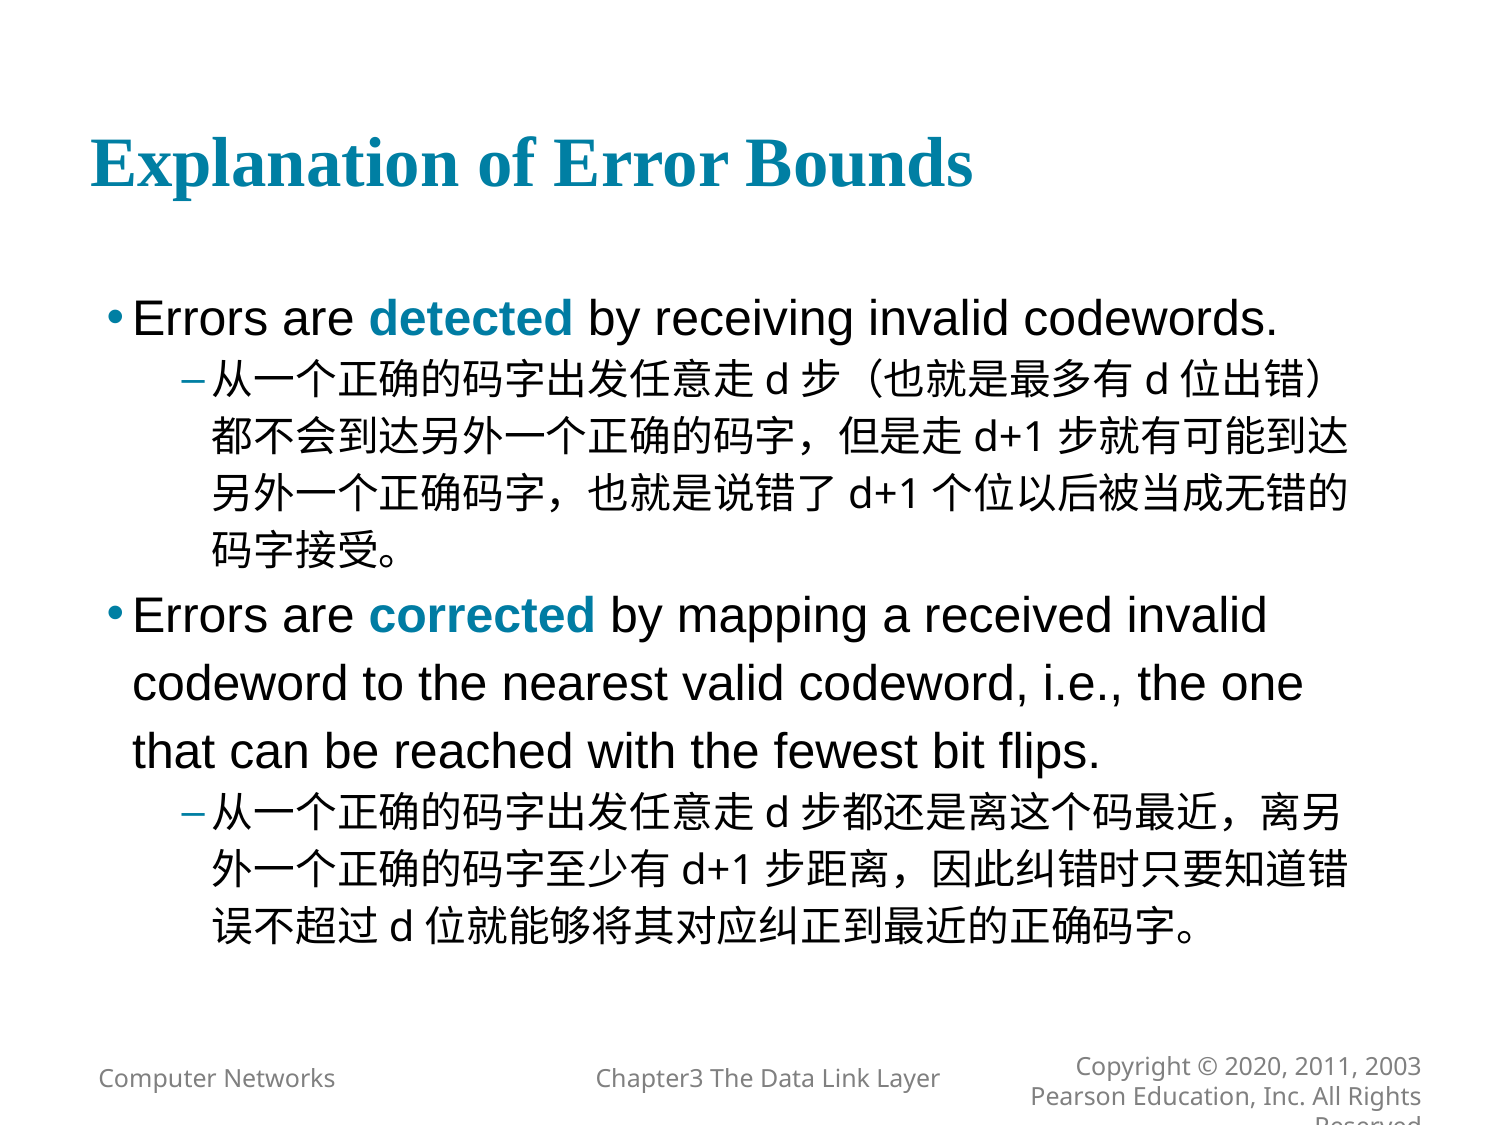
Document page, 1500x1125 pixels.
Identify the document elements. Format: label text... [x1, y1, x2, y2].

list Errors are detected by receiving invalid codewords. 从一个正确的码字出发任意走d步（也就是最多有d位出错）都不会到达另外一个正确的码字，但是走d+1步就有可能到达另外一个正确码字，也就是说错了d+1个位以后被当成无错的码字接受。 Errors are corrected by mapping a received invalid codeword to the nearest valid codeword, i.e., the one that can be reached with the fewest bit flips. 从一个正确的码字出发任意走d步都还是离这个码最近，离另外一个正确的码字至少有d+1步距离，因此纠错时只要知道错误不超过d位就能够将其对应纠正到最近的正确码字。 [75, 262, 1387, 1005]
title Explanation of Error Bounds [75, 35, 1425, 216]
